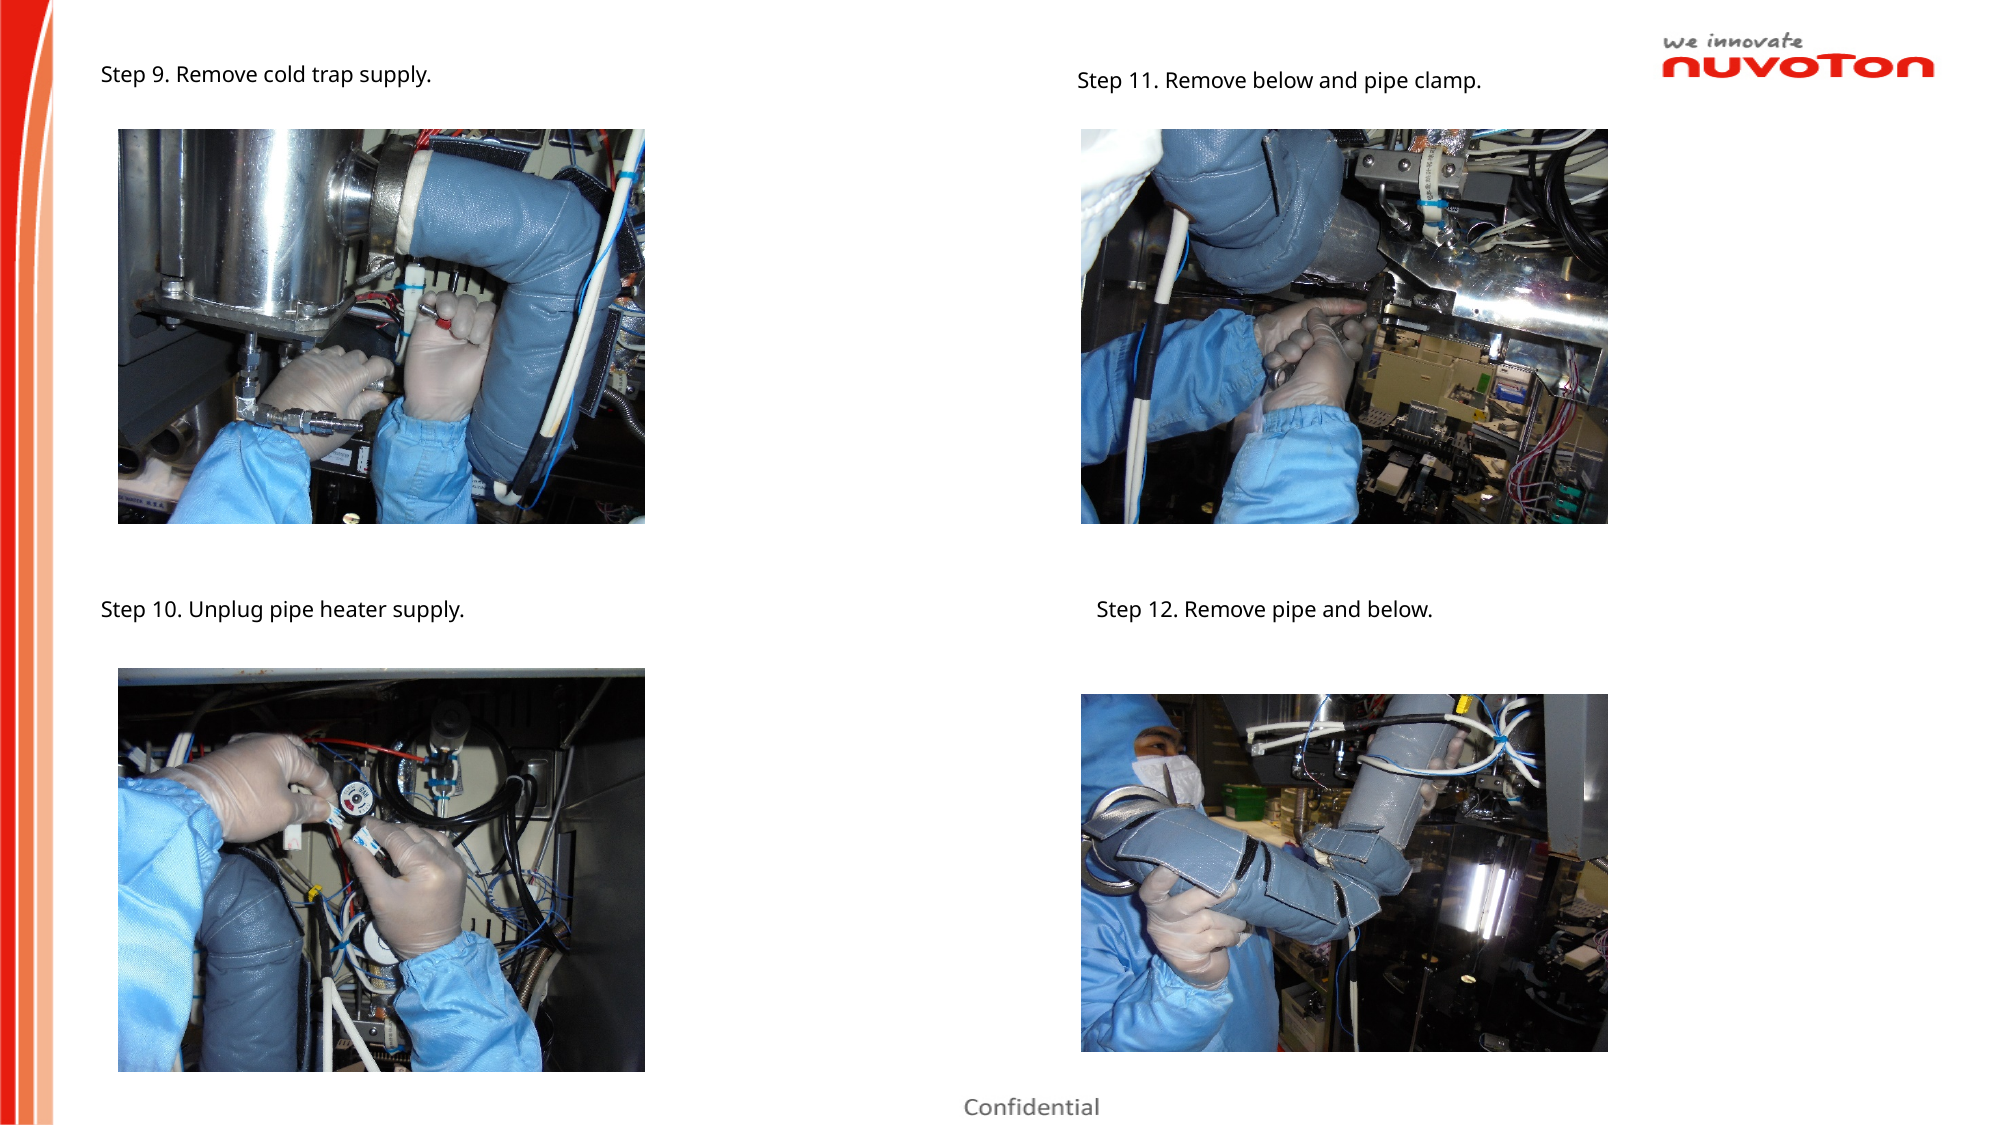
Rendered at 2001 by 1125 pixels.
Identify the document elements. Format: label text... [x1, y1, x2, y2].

text_box Step 11. Remove below and pipe clamp. [1062, 58, 1608, 100]
text_box Step 10. Unplug pipe heater supply. [86, 587, 632, 629]
text_box Step 12. Remove pipe and below. [1081, 587, 1627, 629]
picture [0, 0, 2000, 1125]
text_box Step 9. Remove cold trap supply. [86, 53, 632, 95]
